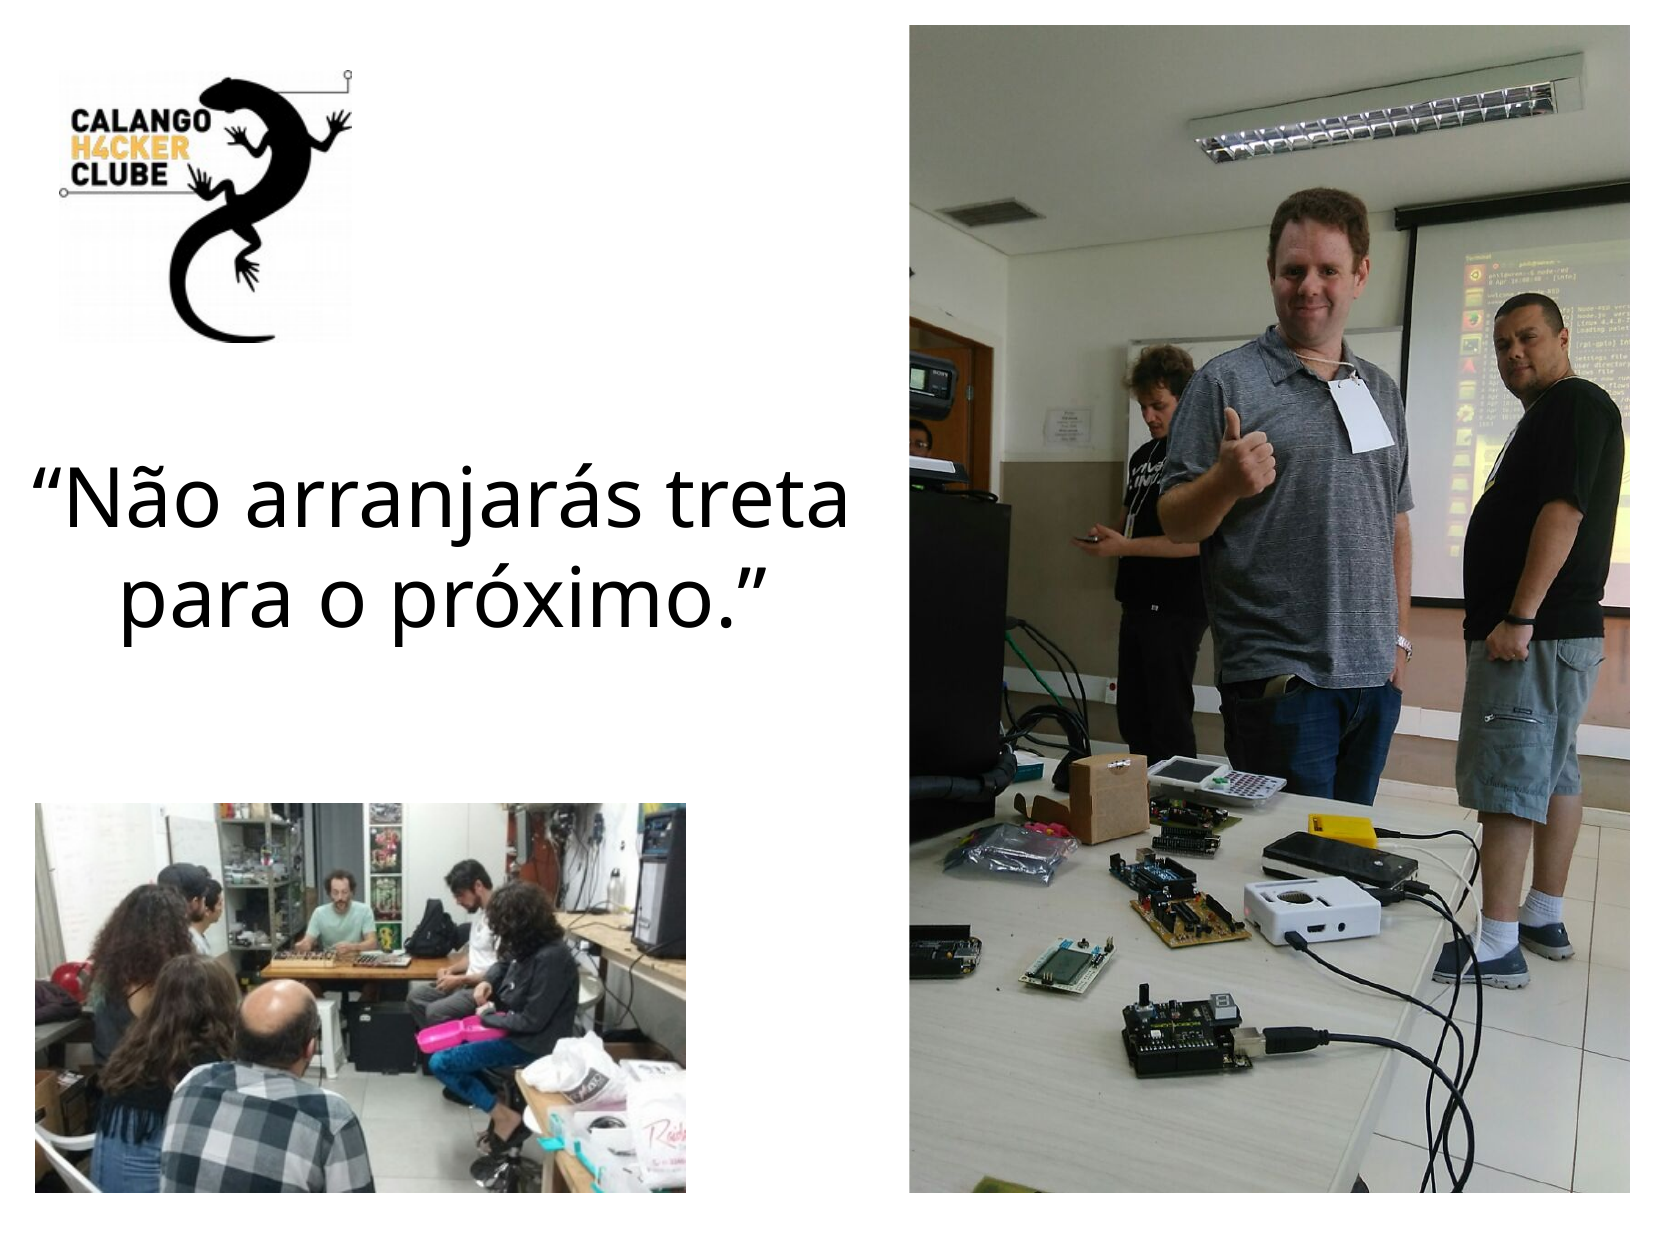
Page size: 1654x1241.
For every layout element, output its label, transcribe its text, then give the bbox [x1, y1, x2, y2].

picture [58, 70, 353, 343]
text_box “Não arranjarás treta para o próximo.” [11, 436, 874, 662]
picture [35, 802, 686, 1194]
picture [909, 24, 1631, 1194]
